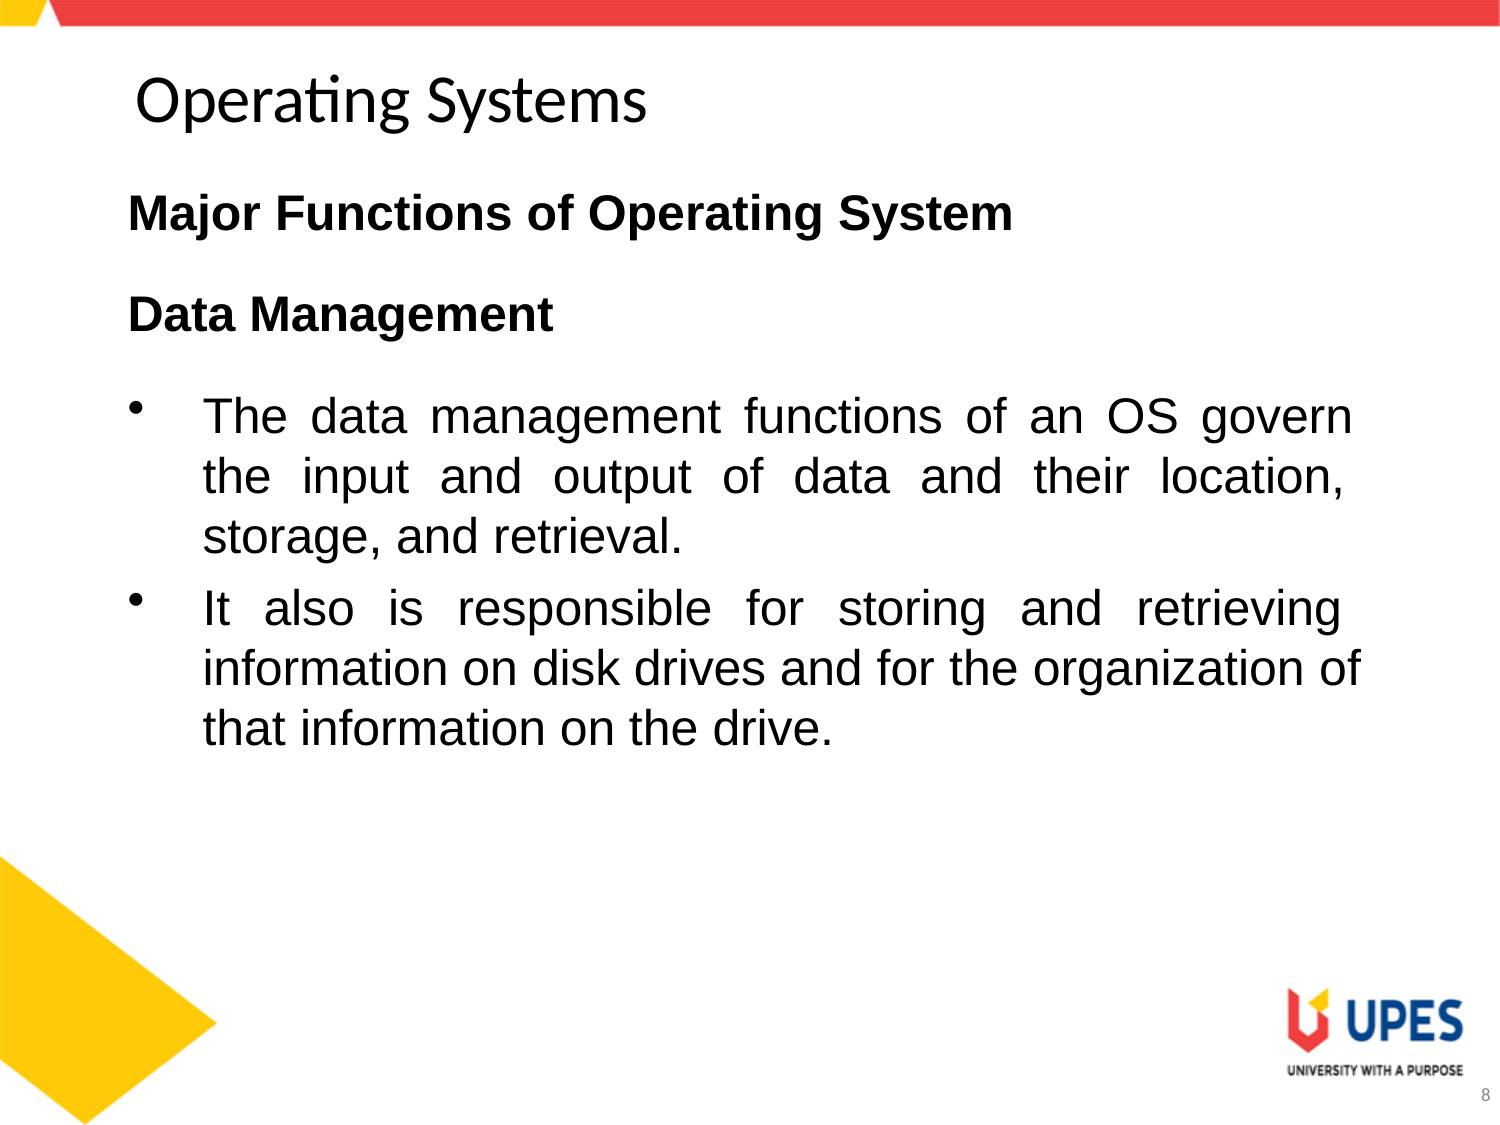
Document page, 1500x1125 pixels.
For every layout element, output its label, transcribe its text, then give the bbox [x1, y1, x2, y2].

title Operating Systems [133, 51, 656, 177]
text_box Major Functions of Operating System Data Management The data management functions of an OS govern the input and output of data and their location, storage, and retrieval. It also is responsible for storing and retrieving information on disk drives and for the organization of that information on the drive. [125, 177, 1377, 756]
picture [0, 0, 1500, 1125]
slide_number 8 [1474, 1084, 1500, 1125]
